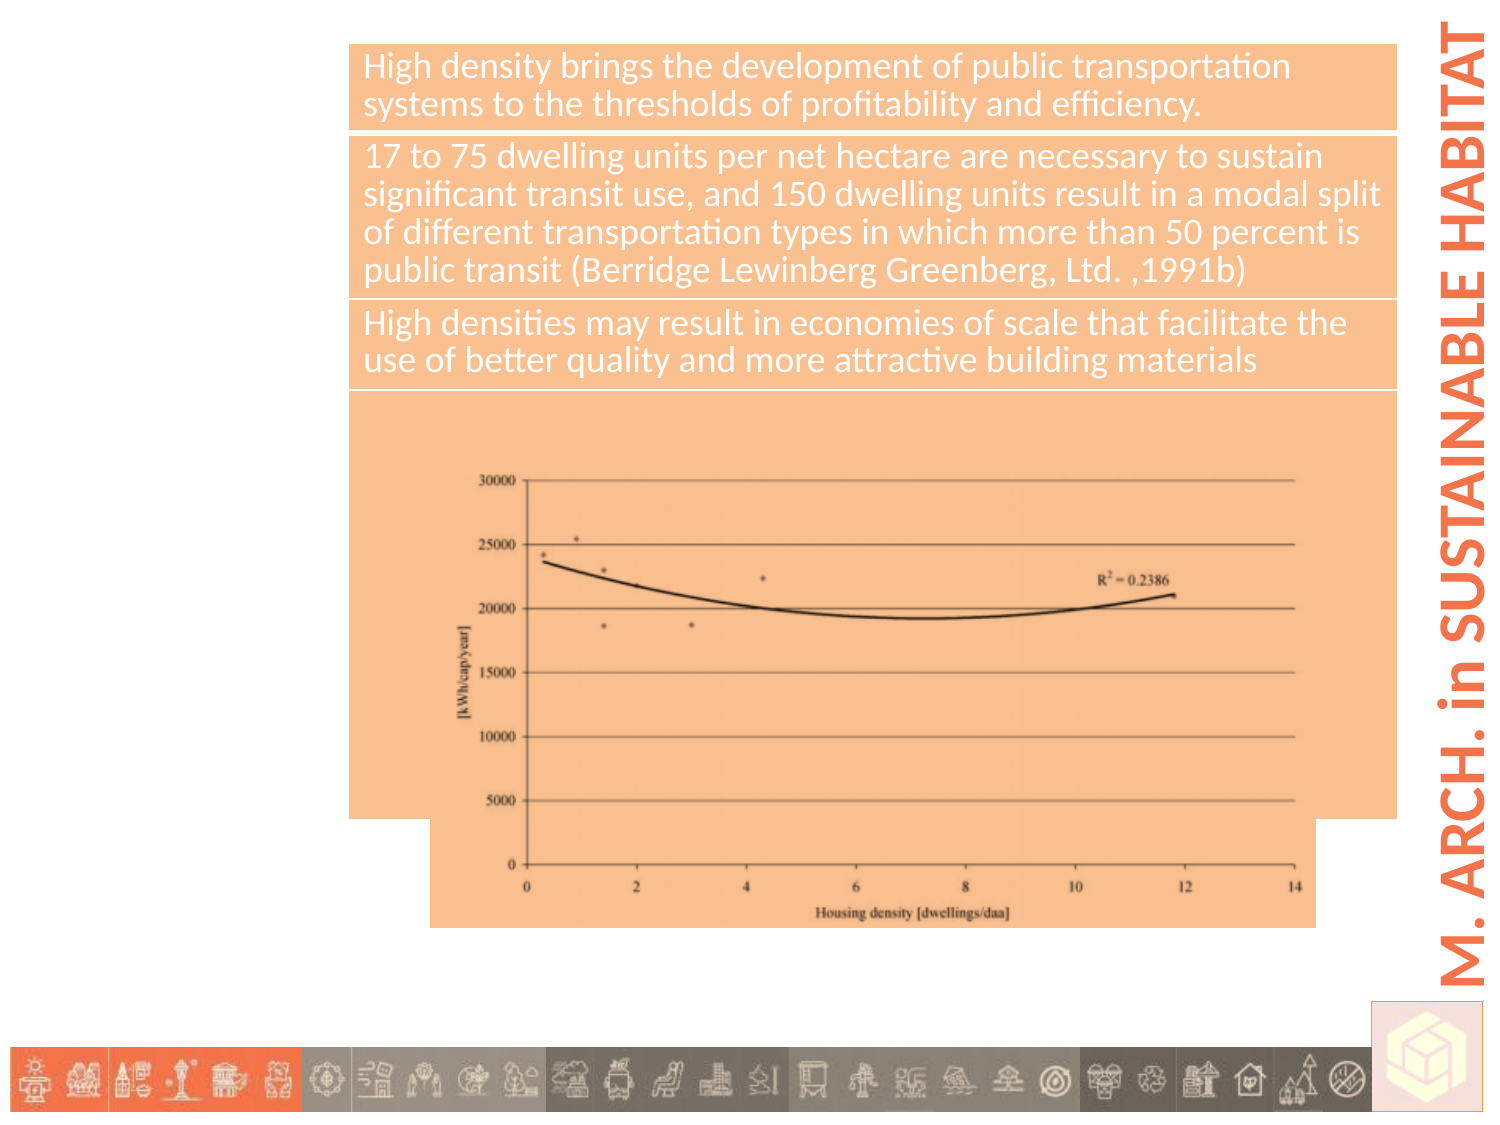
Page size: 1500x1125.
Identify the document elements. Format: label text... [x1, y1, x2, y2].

table_cell 17 to 75 dwelling units per net hectare are necessary to sustain significant transit use, and 150 dwelling units result in a modal split of different transportation types in which more than 50 percent is public transit (Berridge Lewinberg Greenberg, Ltd. ,1991b) [349, 136, 1397, 298]
picture [430, 467, 1316, 928]
table_cell High densities may result in economies of scale that facilitate the use of better quality and more attractive building materials [349, 300, 1397, 389]
text_box M. ARCH. in SUSTAINABLE HABITAT [1410, 0, 1500, 1019]
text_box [10, 1047, 1372, 1113]
table_header High density brings the development of public transportation systems to the thresholds of profitability and efficiency. [349, 44, 1397, 130]
picture [1371, 1001, 1483, 1112]
table_cell [349, 391, 1397, 819]
